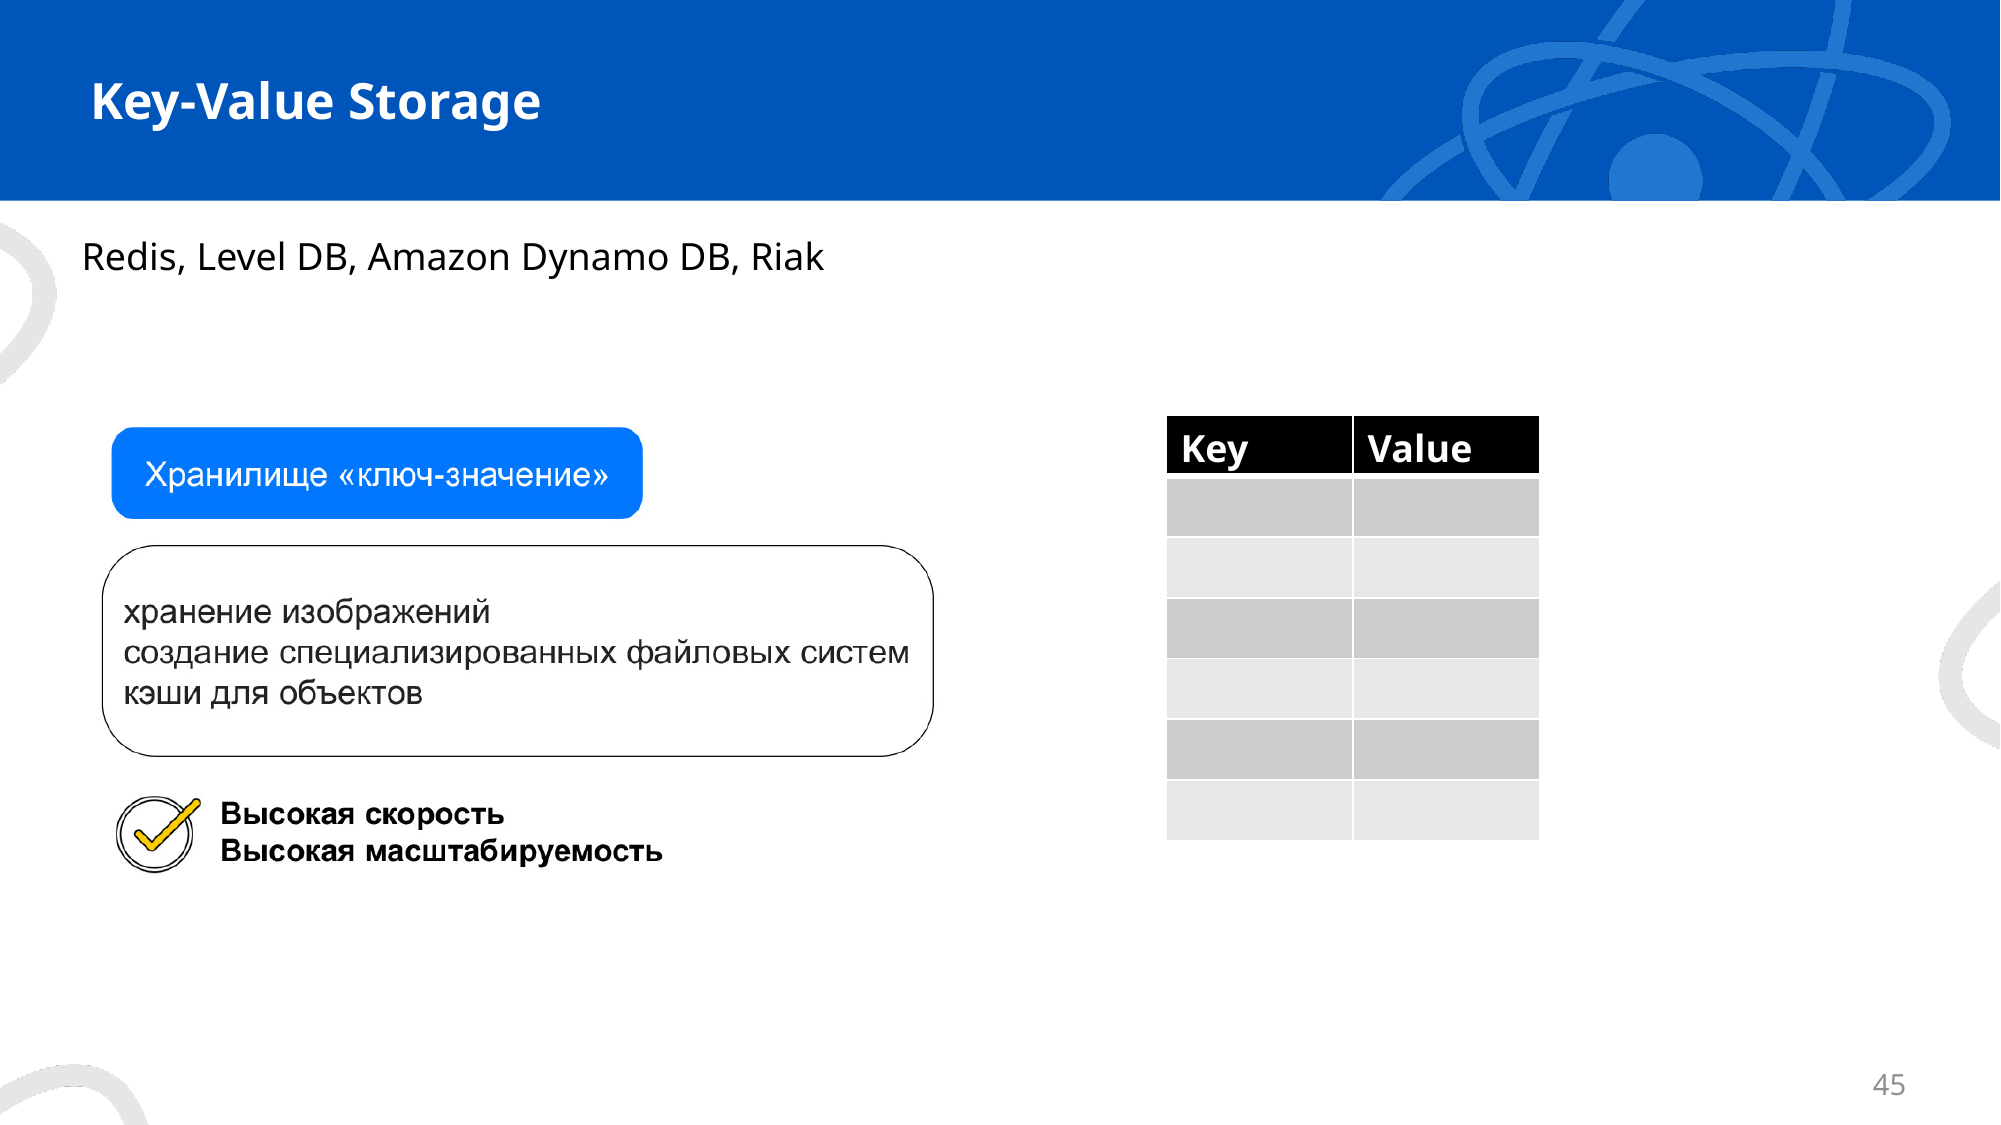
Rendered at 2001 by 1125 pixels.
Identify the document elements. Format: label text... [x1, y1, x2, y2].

table_cell [1167, 538, 1352, 597]
table_header Key [1167, 416, 1352, 473]
table_cell [1354, 538, 1539, 597]
table_cell [1167, 599, 1352, 658]
table_cell [1354, 599, 1539, 658]
table_cell [1167, 659, 1352, 718]
picture [0, 208, 956, 905]
table_cell [1354, 720, 1539, 779]
table_header Value [1354, 416, 1539, 473]
picture [1919, 554, 2001, 767]
table_cell [1167, 781, 1352, 840]
picture [1318, 0, 2000, 201]
table_cell [1167, 479, 1352, 536]
text_box Key-Value Storage [0, 61, 1875, 137]
table_cell [1354, 781, 1539, 840]
table_cell [1354, 659, 1539, 718]
table_cell [1167, 720, 1352, 779]
text_box Redis, Level DB, Amazon Dynamo DB, Riak [66, 225, 1021, 286]
picture [0, 1032, 162, 1125]
table_cell [1354, 479, 1539, 536]
